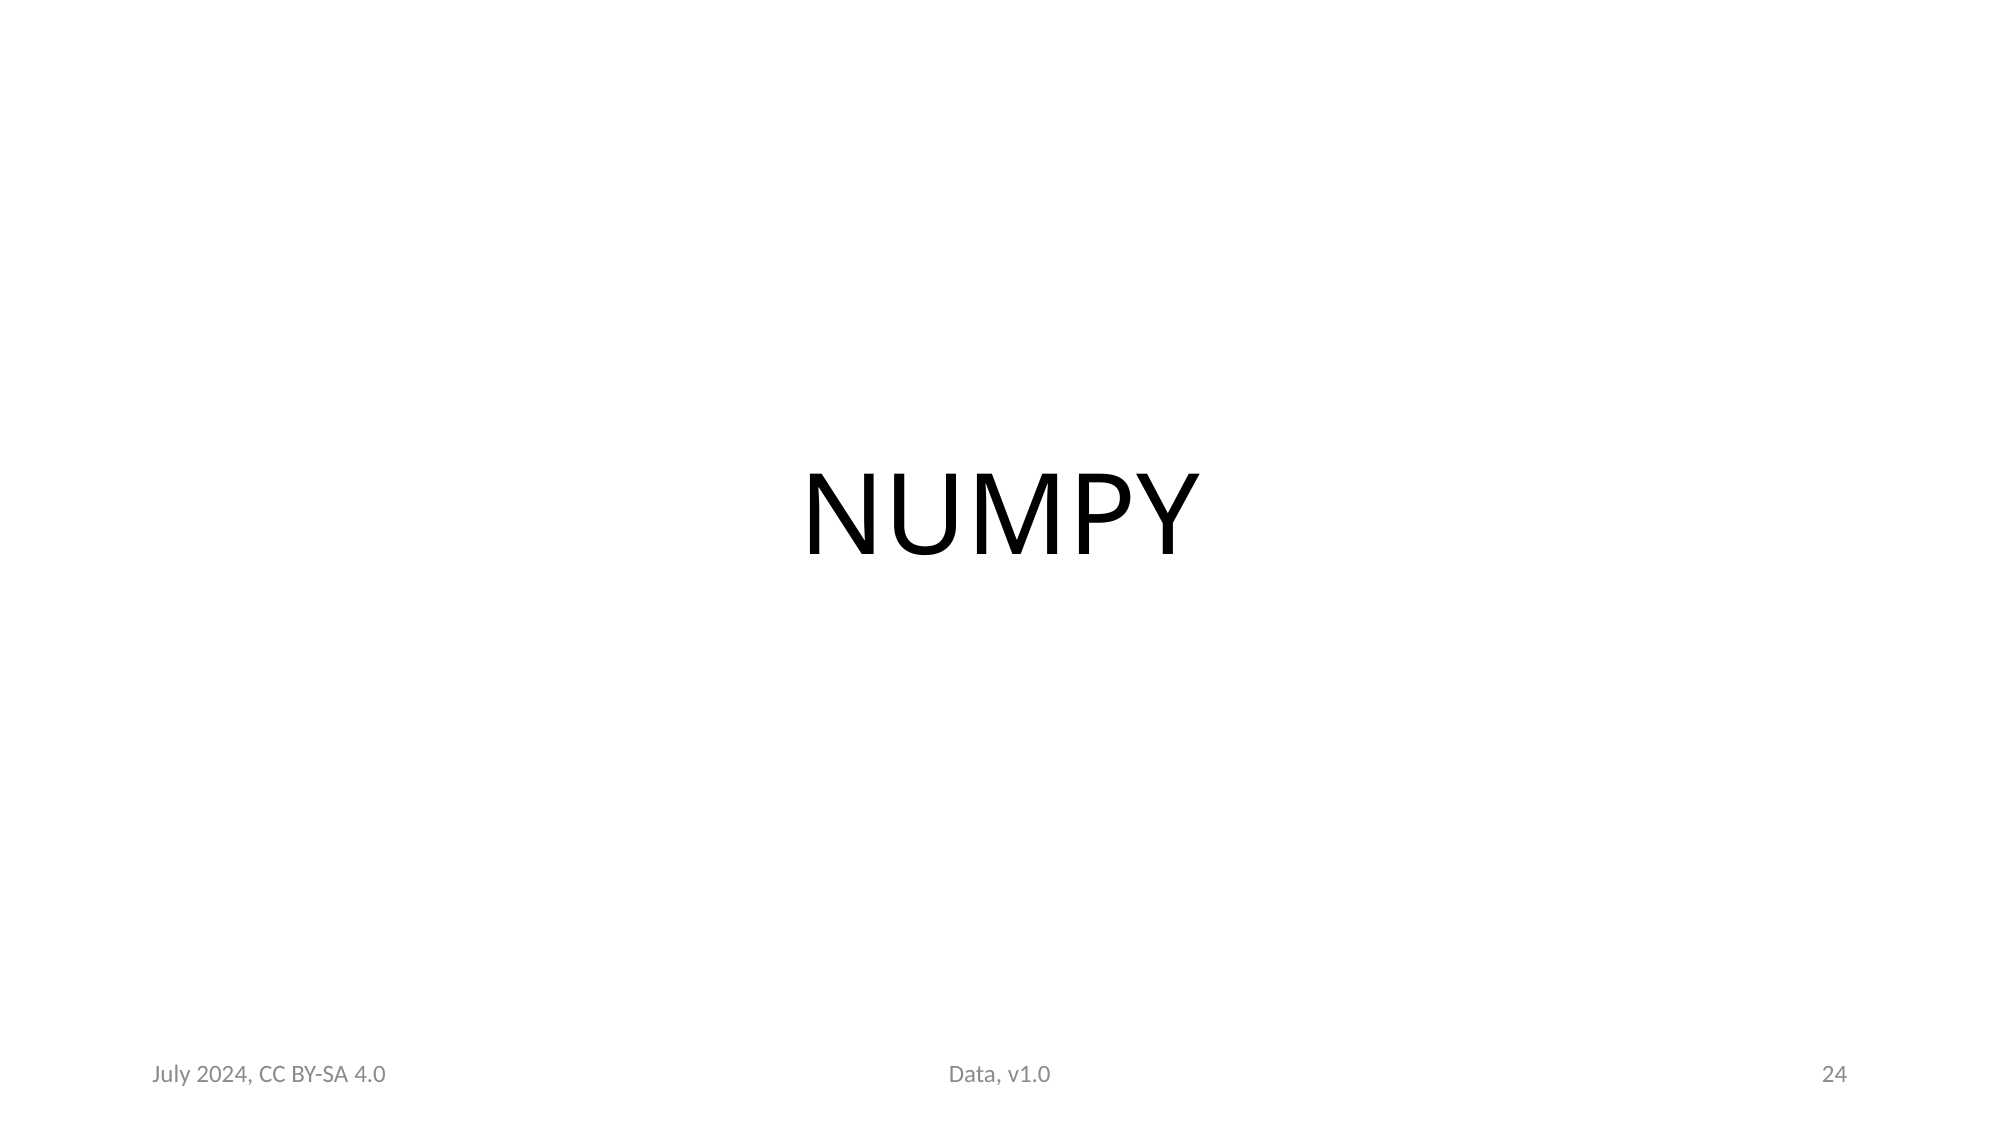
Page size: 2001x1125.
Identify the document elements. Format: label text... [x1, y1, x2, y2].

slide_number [137, 1042, 588, 1103]
title NUMPY [137, 444, 1863, 593]
footer Data, v1.0 [662, 1042, 1338, 1103]
slide_number 24 [1412, 1042, 1863, 1103]
